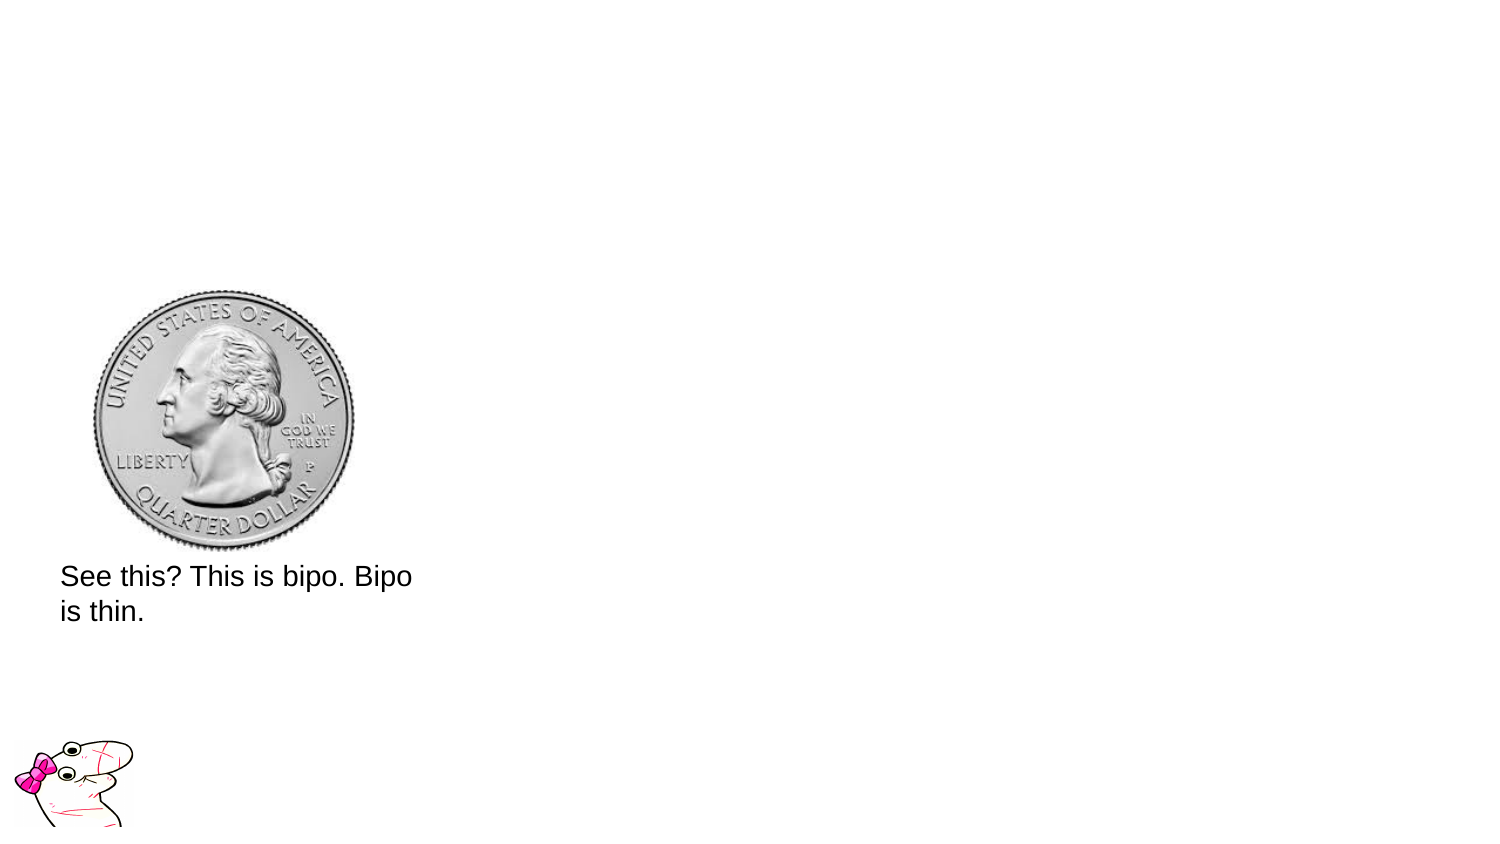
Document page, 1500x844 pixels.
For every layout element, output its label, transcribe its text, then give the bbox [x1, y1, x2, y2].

text_box See this? This is bipo. Bipo is thin. [45, 542, 436, 643]
picture [13, 739, 134, 827]
picture [91, 289, 356, 553]
